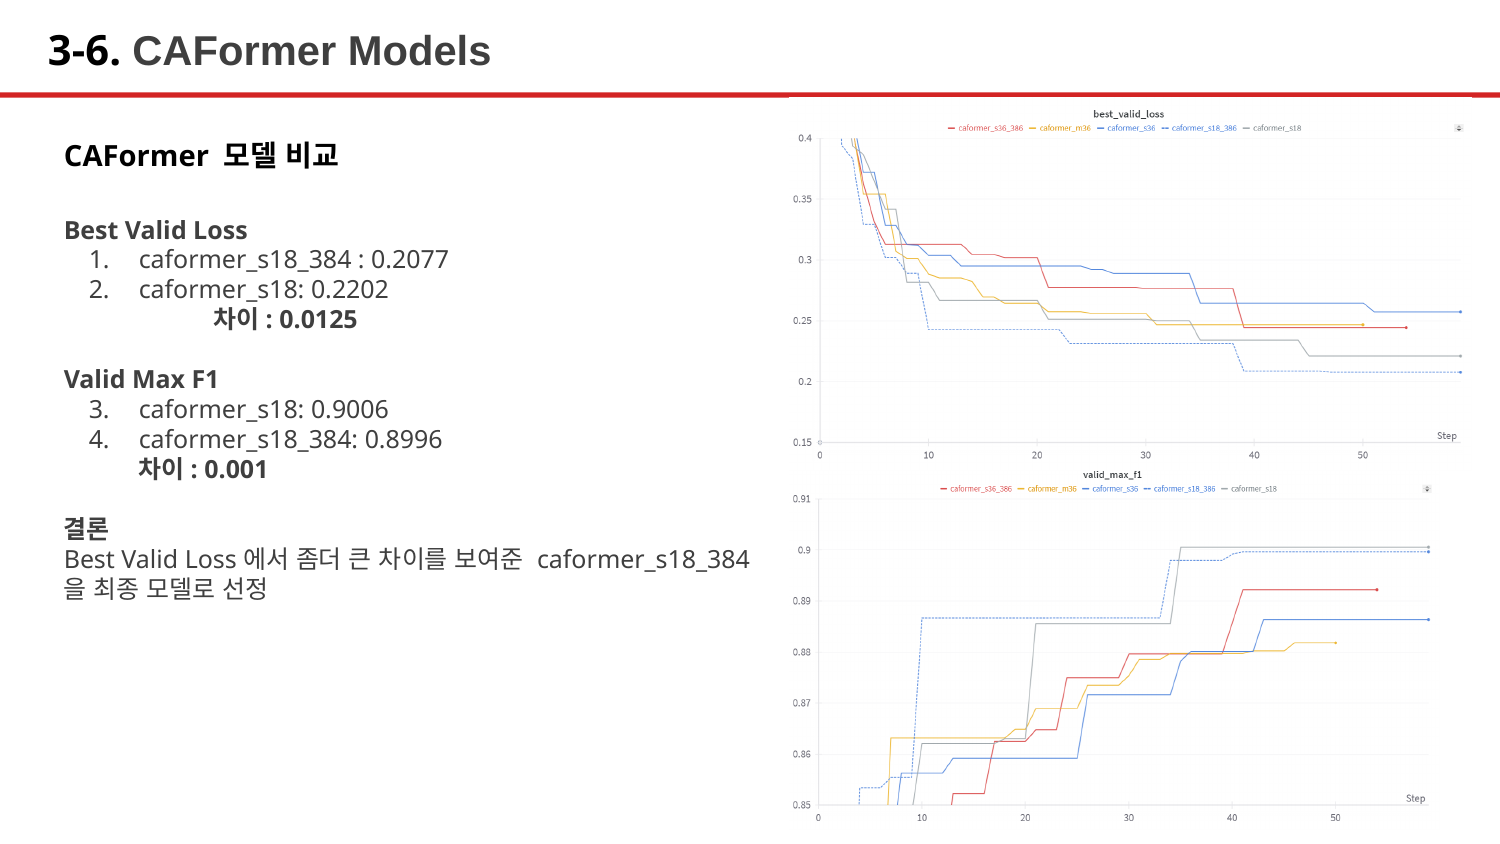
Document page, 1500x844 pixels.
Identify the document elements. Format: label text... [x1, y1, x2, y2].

title 3-6. CAFormer Models [33, 13, 595, 84]
text_box Best Valid Loss caformer_s18_384 : 0.2077 caformer_s18: 0.2202 차이: 0.0125 Valid Max F1 caformer_s18: 0.9006 caformer_s18_384: 0.8996 차이: 0.001 결론 Best Valid Loss에서 좀더 큰 차이를 보여준 caformer_s18_384을 최종 모델로 선정 [48, 206, 775, 641]
text_box [0, 92, 1500, 98]
picture [789, 96, 1472, 830]
text_box CAFormer 모델 비교 [48, 129, 545, 180]
